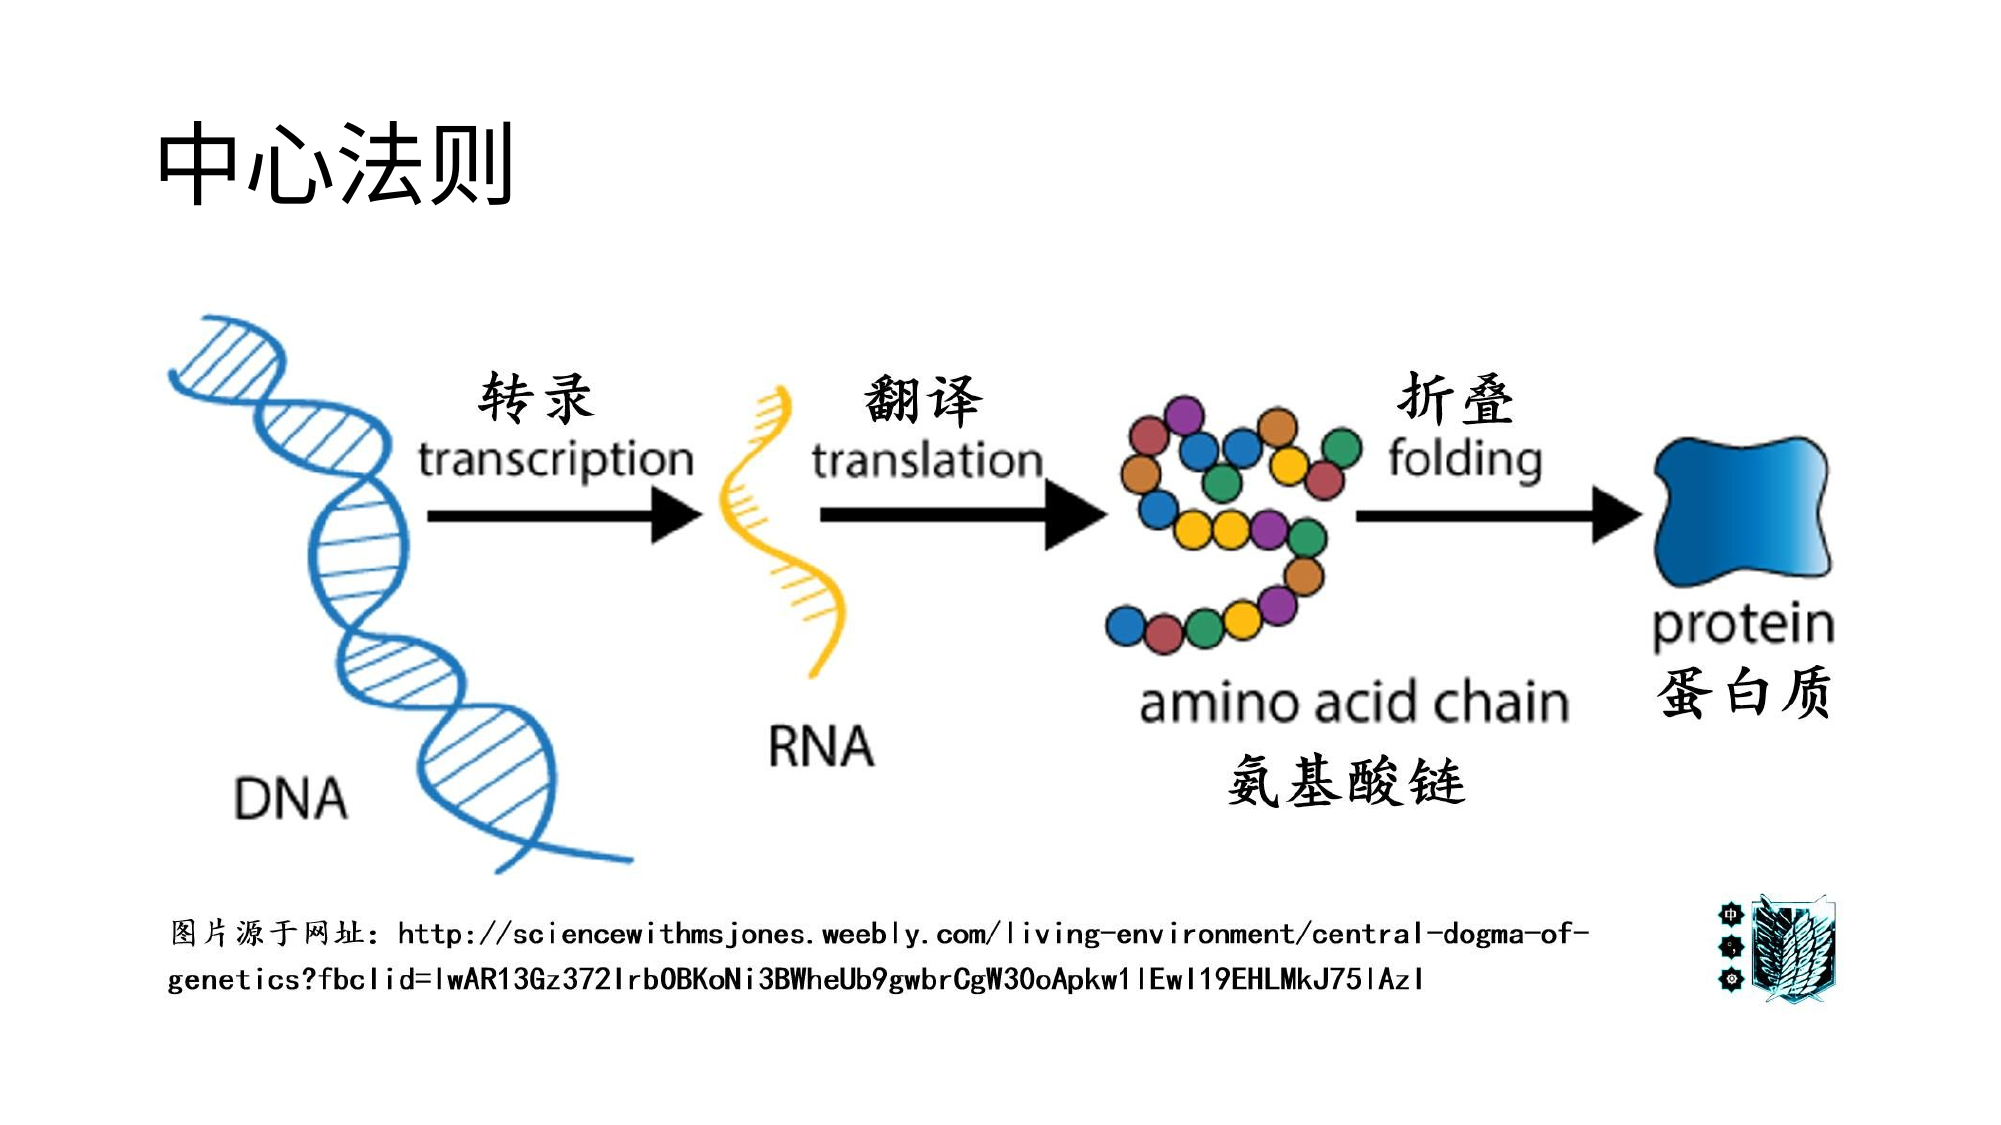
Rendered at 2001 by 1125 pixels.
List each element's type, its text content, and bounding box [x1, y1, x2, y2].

title 中心法则 [137, 59, 1863, 278]
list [155, 299, 1845, 1014]
